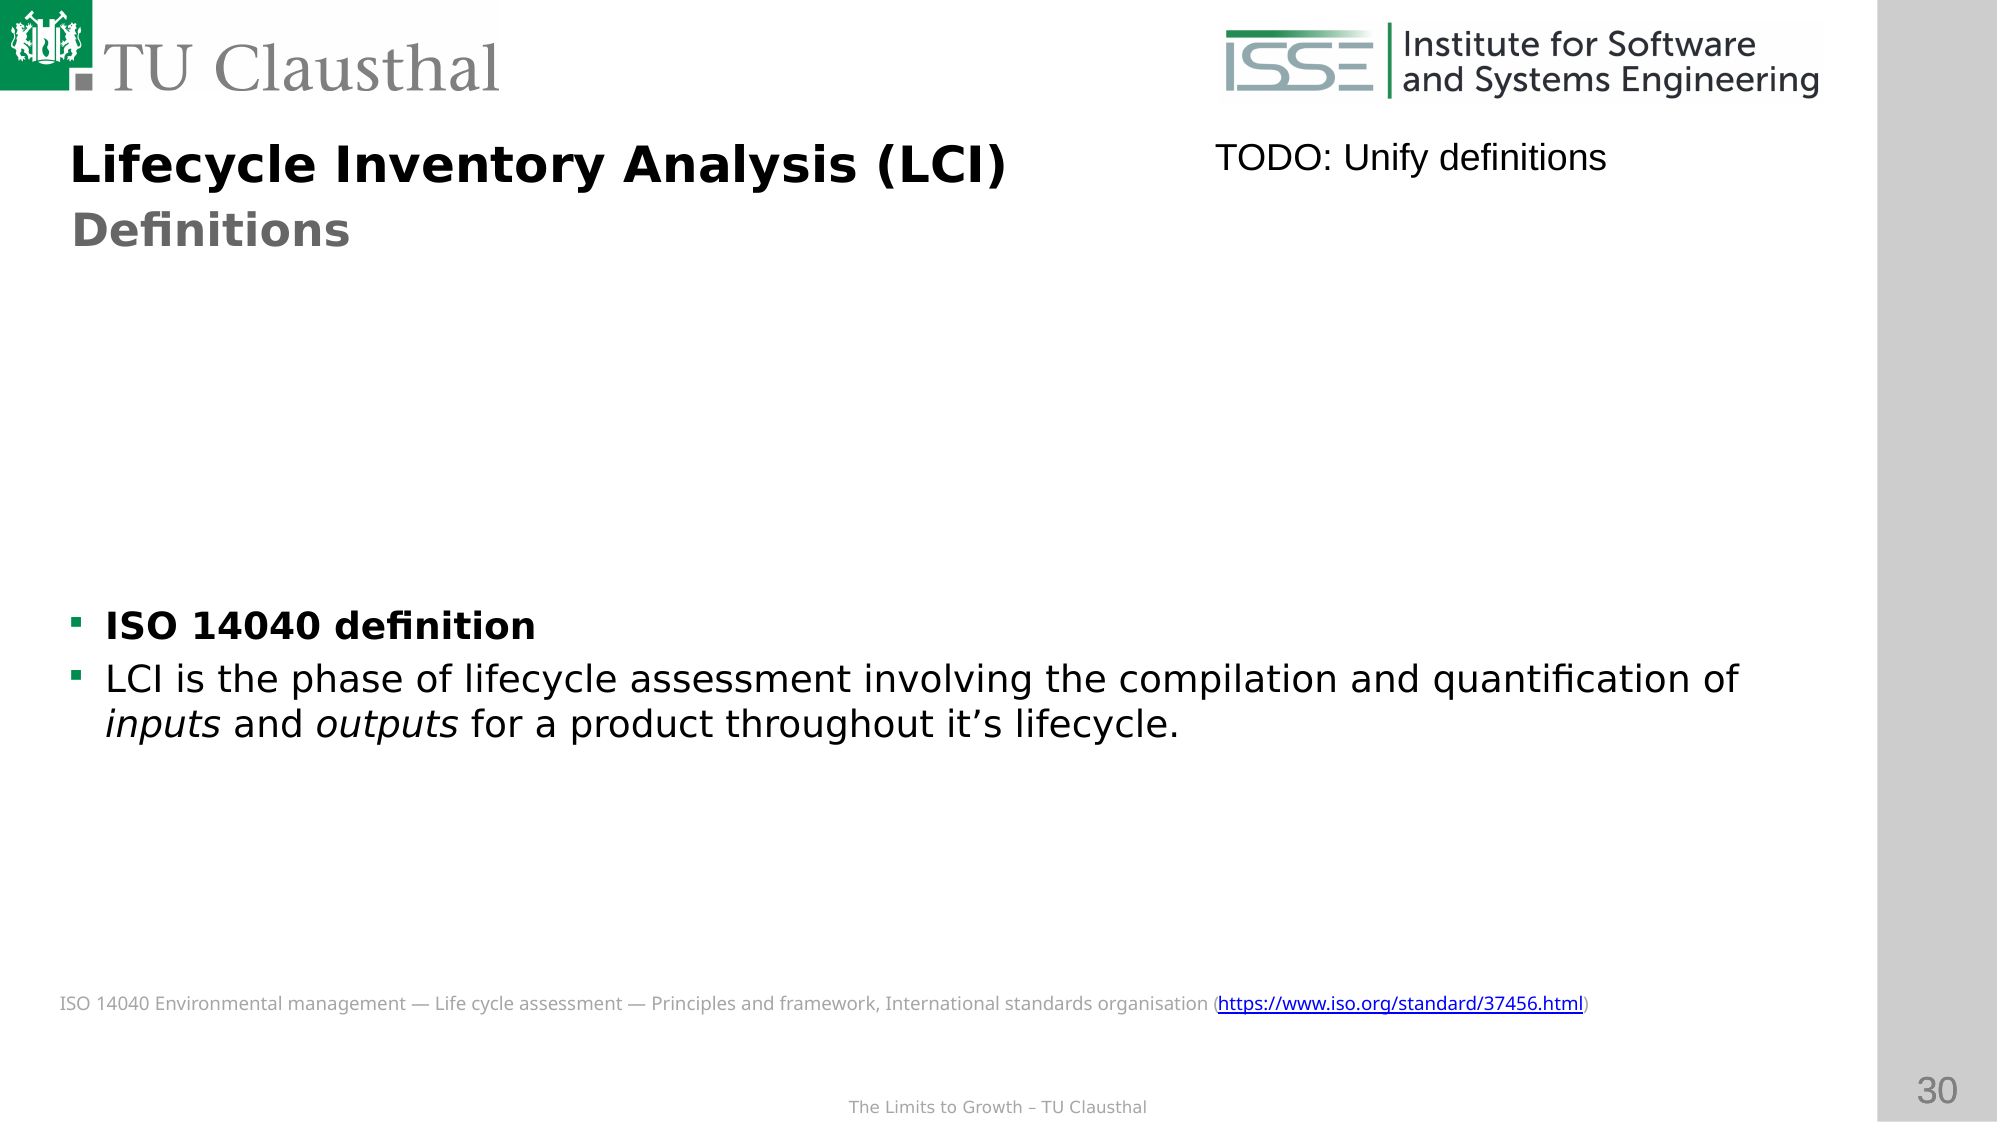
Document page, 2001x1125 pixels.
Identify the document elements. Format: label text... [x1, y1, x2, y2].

picture [1218, 22, 1824, 105]
text_box ISO 14040 definition LCI is the phase of lifecycle assessment involving the compilation and quantification of inputs and outputs for a product throughout it’s lifecycle. [55, 262, 1875, 1033]
text_box TODO: Unify definitions [1199, 125, 1650, 183]
text_box ISO 14040 Environmental management — Life cycle assessment — Principles and framework, International standards organisation (https://www.iso.org/standard/37456.html) [45, 984, 1837, 1025]
text_box Lifecycle Inventory Analysis (LCI) [55, 125, 1817, 206]
text_box Definitions [70, 188, 1768, 262]
picture [0, 0, 499, 91]
